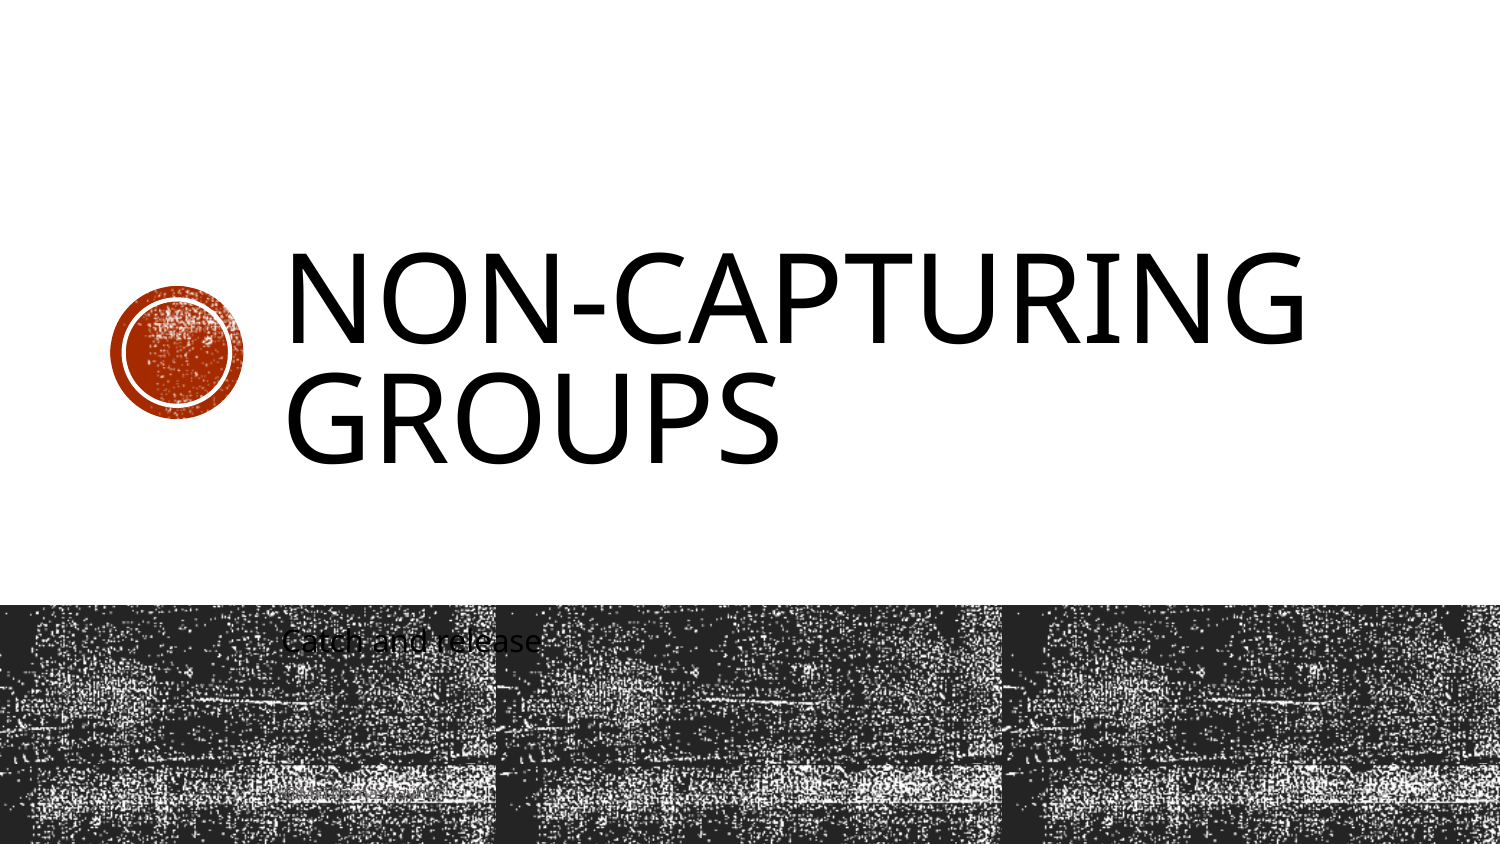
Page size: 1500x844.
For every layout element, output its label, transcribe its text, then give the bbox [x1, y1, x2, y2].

list Catch and release [266, 617, 1381, 749]
title Non-Capturing Groups [266, 150, 1409, 584]
footer @MrThomasRayner [268, 771, 1047, 817]
